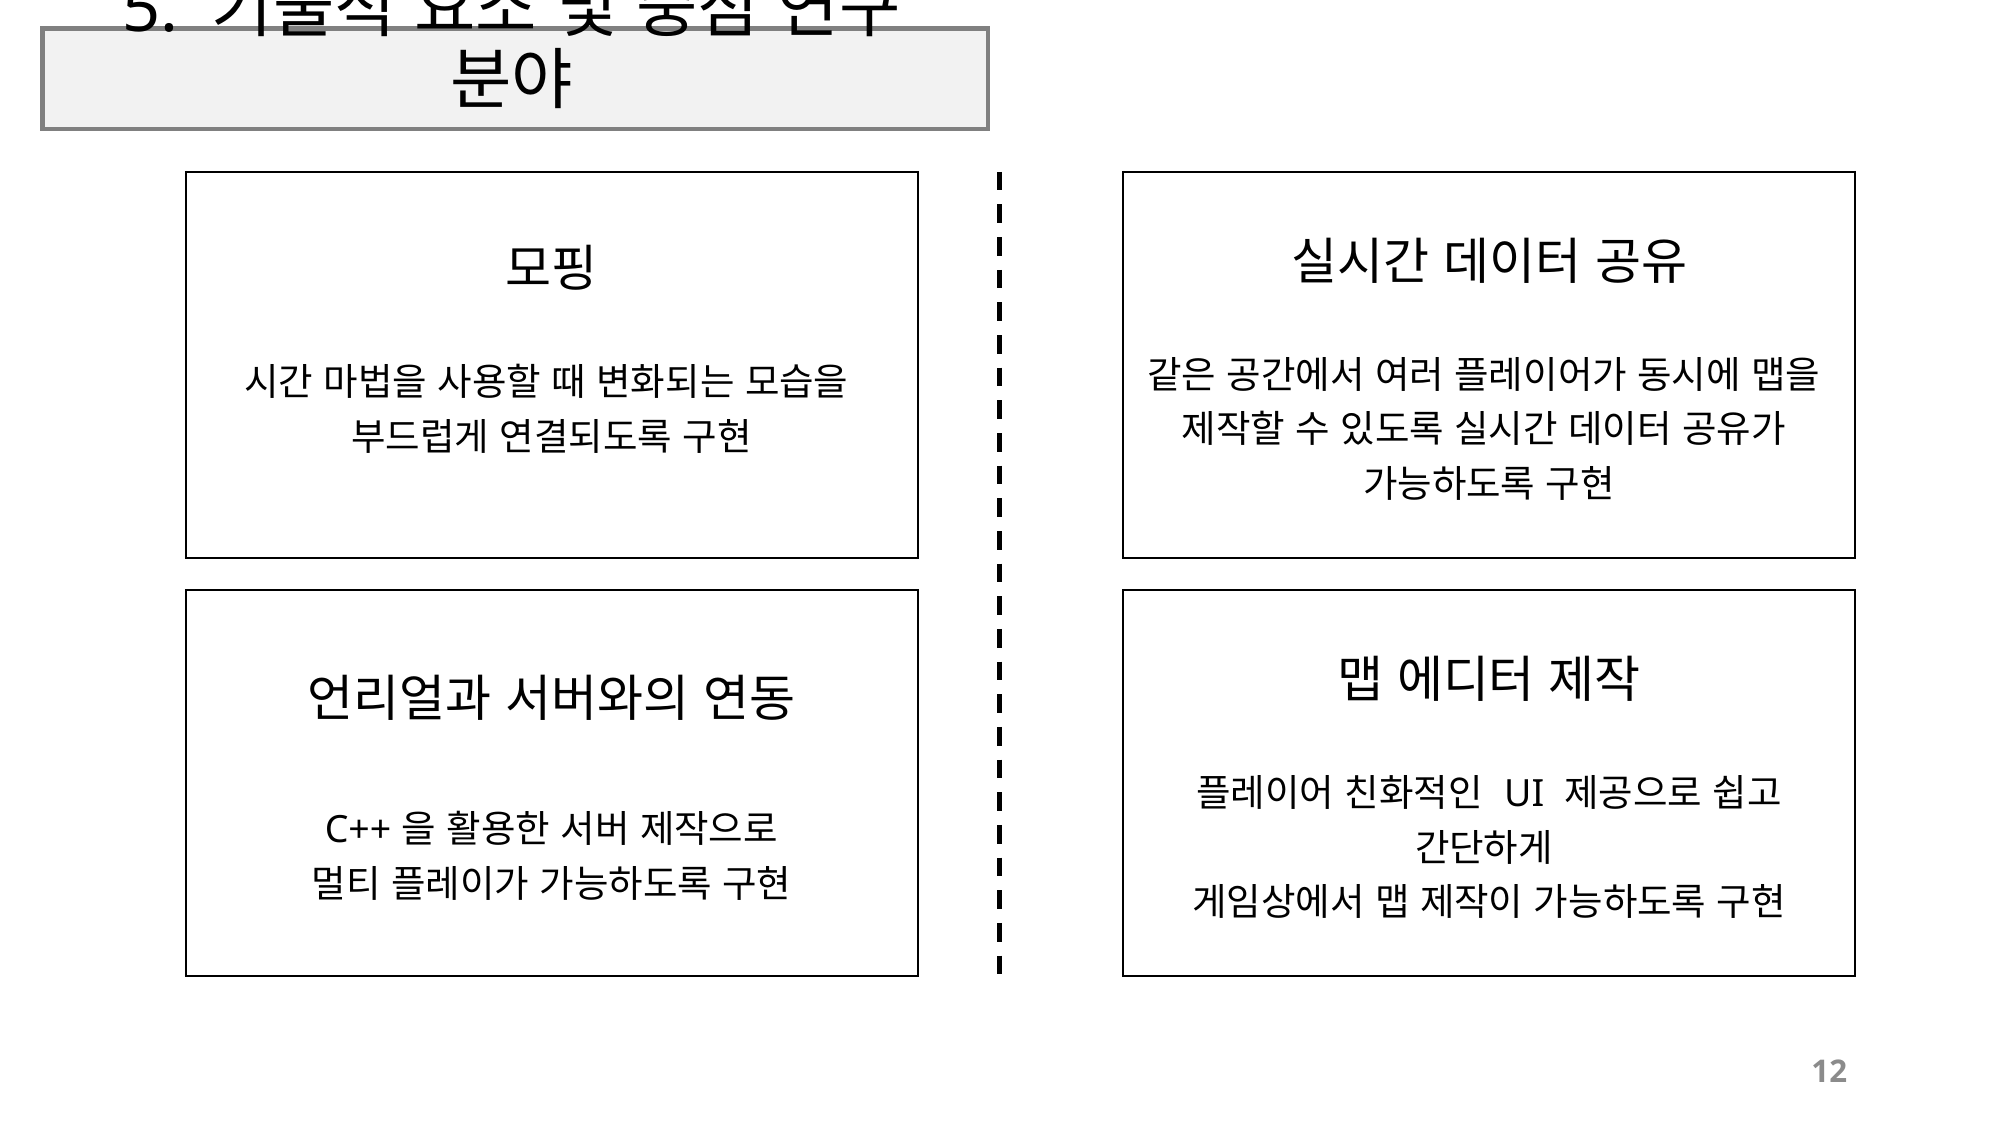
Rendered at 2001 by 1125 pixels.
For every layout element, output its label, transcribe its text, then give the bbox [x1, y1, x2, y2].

slide_number 12 [1412, 1042, 1863, 1103]
table_header 언리얼과 서버와의 연동 C++을 활용한 서버 제작으로 멀티 플레이가 가능하도록 구현 [187, 591, 917, 975]
table_header 맵 에디터 제작 플레이어 친화적인 UI 제공으로 쉽고 간단하게 게임상에서 맵 제작이 가능하도록 구현 [1124, 591, 1854, 975]
table_header 모핑 시간 마법을 사용할 때 변화되는 모습을 부드럽게 연결되도록 구현 [187, 173, 917, 557]
table_header 실시간 데이터 공유 같은 공간에서 여러 플레이어가 동시에 맵을 제작할 수 있도록 실시간 데이터 공유가 가능하도록 구현 [1124, 173, 1854, 557]
title 5. 기술적 요소 및 중점 연구 분야 [42, 27, 981, 126]
